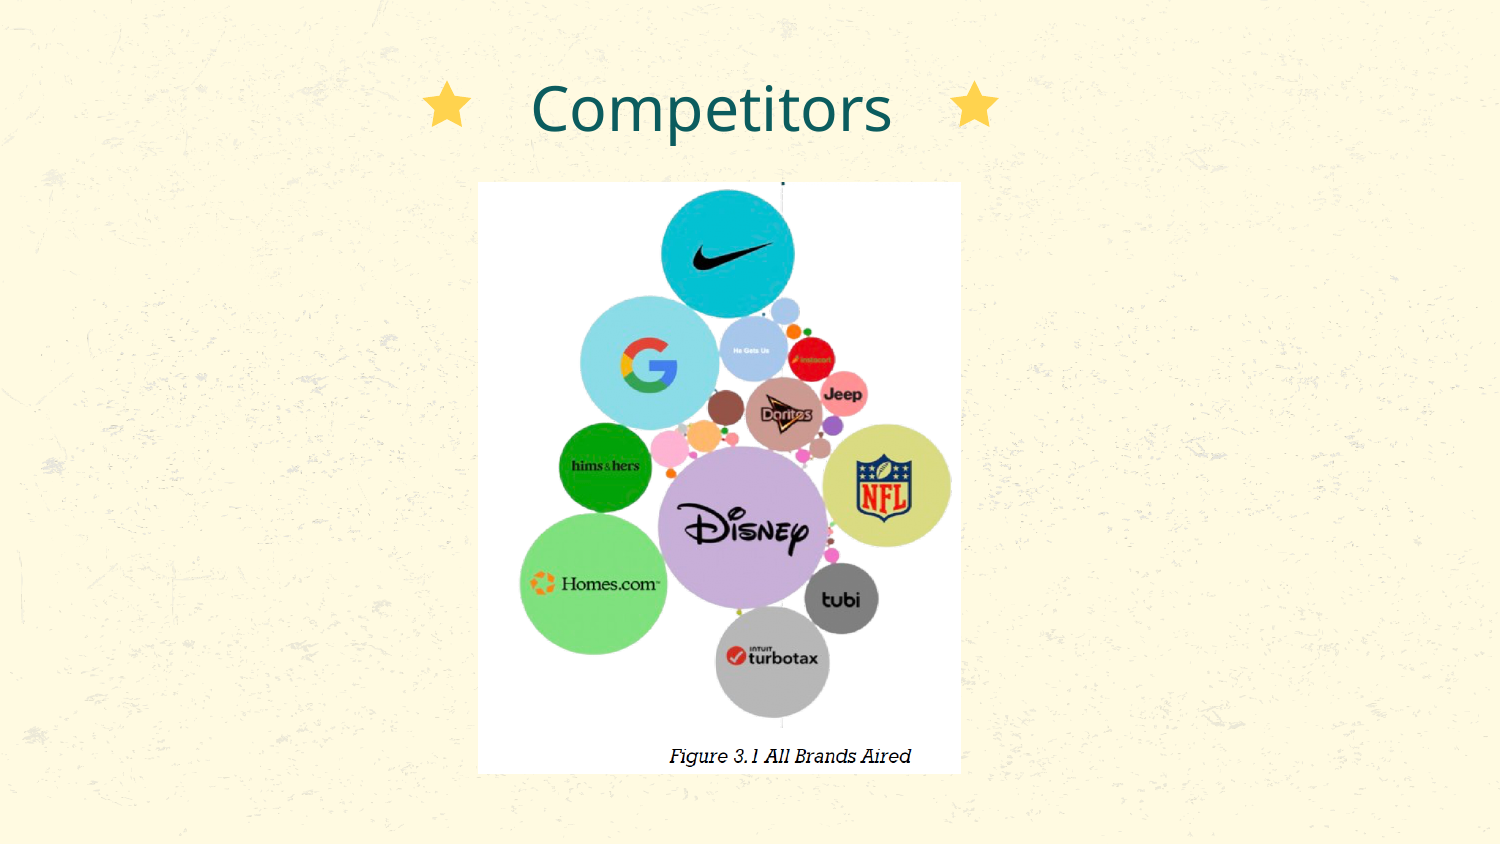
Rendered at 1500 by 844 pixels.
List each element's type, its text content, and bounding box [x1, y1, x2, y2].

title Competitors [347, 62, 1077, 161]
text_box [422, 80, 1000, 128]
picture [477, 182, 961, 774]
